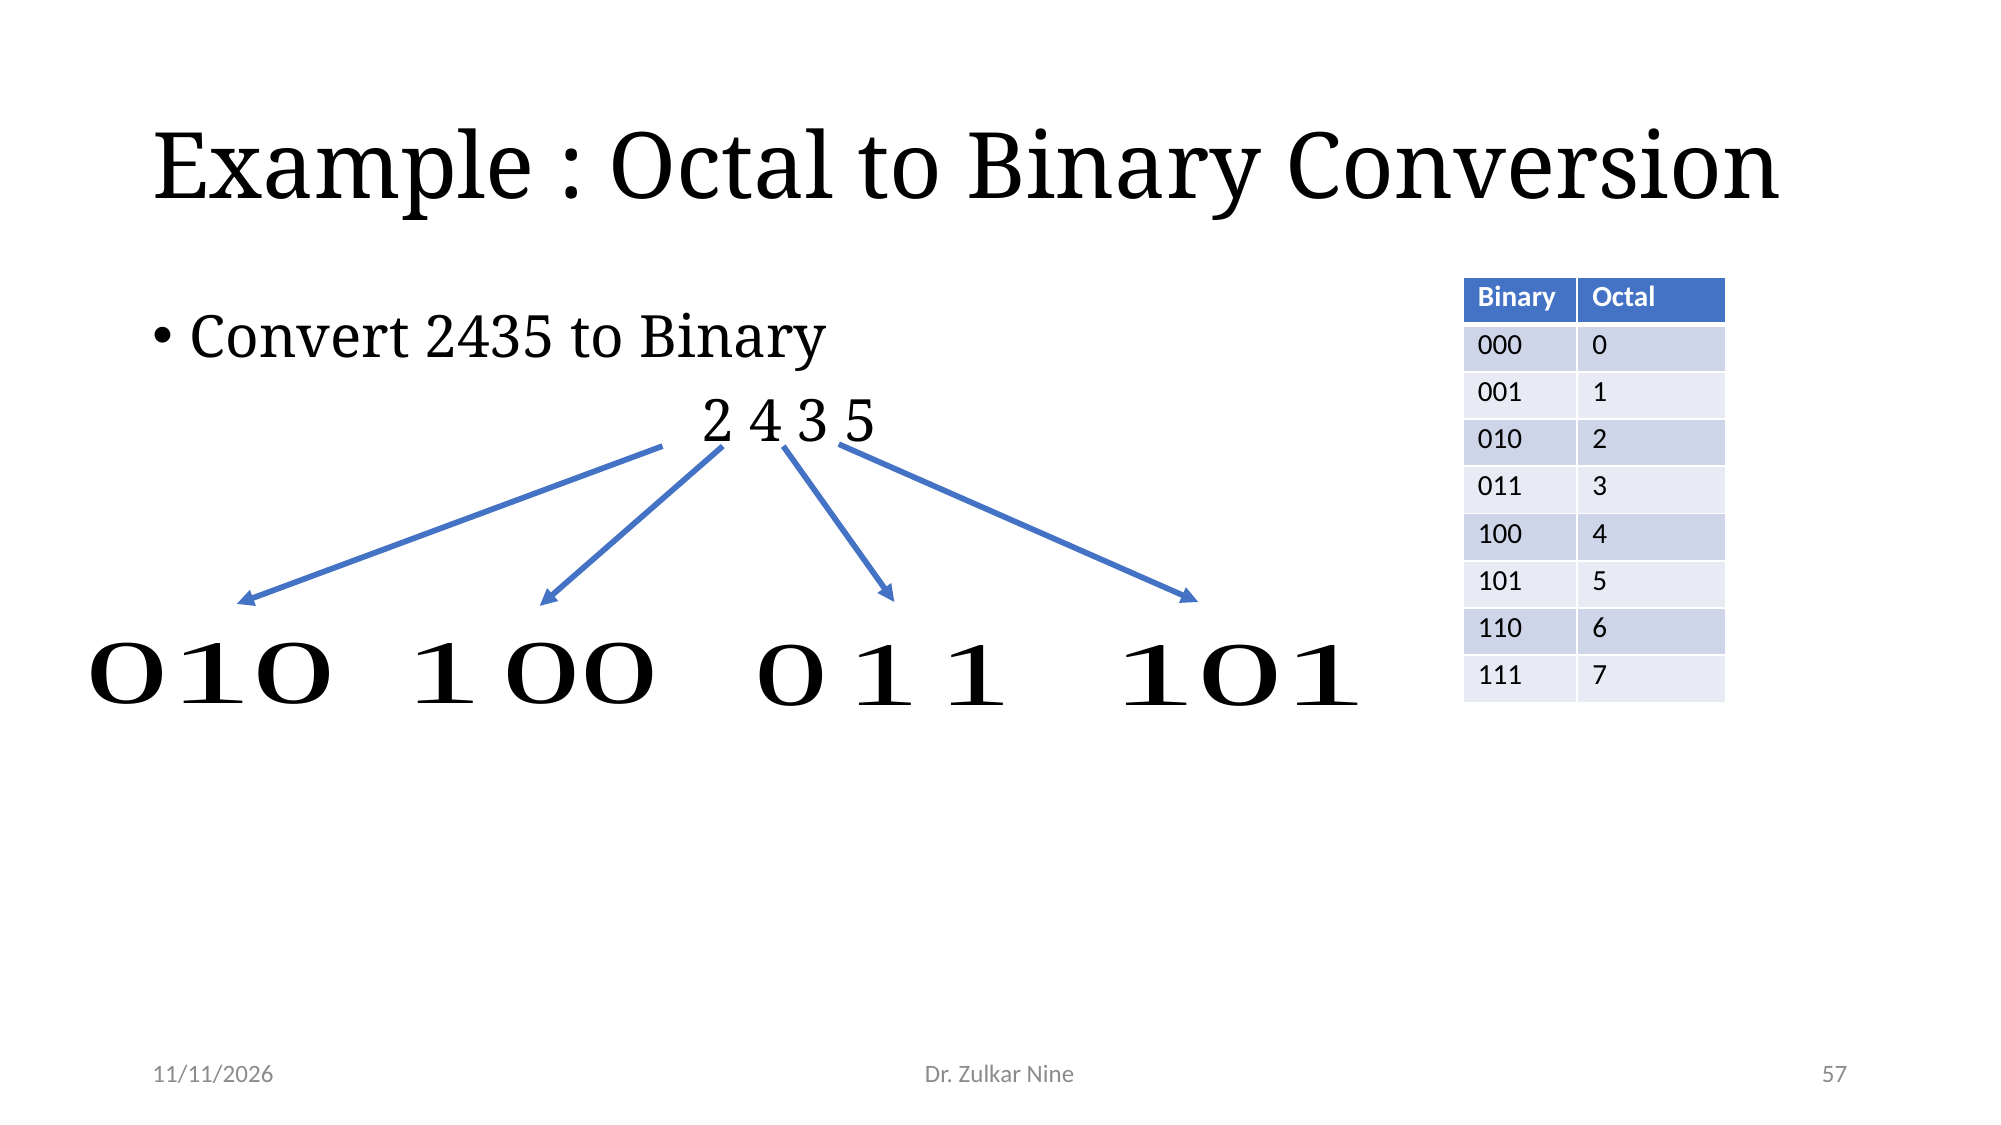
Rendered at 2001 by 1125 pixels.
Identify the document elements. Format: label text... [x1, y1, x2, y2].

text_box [236, 446, 539, 604]
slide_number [137, 1042, 588, 1103]
table_cell 4 [1578, 514, 1725, 560]
table_cell 101 [1464, 562, 1576, 607]
slide_number 57 [1412, 1042, 1863, 1103]
table_cell 010 [1464, 420, 1576, 465]
table_cell 110 [1464, 609, 1576, 654]
table_cell 000 [1464, 327, 1576, 371]
table_header Binary [1464, 278, 1576, 322]
table_cell 100 [1464, 514, 1576, 560]
table_cell 0 [1578, 327, 1725, 371]
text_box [783, 446, 838, 602]
footer Dr. Zulkar Nine [662, 1042, 1338, 1103]
table_cell 2 [1578, 420, 1725, 465]
table_cell 001 [1464, 373, 1576, 418]
table_cell 1 [1578, 373, 1725, 418]
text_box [838, 444, 1199, 602]
title Example : Octal to Binary Conversion [137, 59, 1863, 278]
table_cell 011 [1464, 467, 1576, 513]
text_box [539, 446, 723, 606]
table_cell 5 [1578, 562, 1725, 607]
table_cell 7 [1578, 656, 1725, 702]
table_header Octal [1578, 278, 1725, 322]
table_cell 111 [1464, 656, 1576, 702]
list Convert 2435 to Binary 2 4 3 5 [137, 299, 1863, 1014]
table_cell 6 [1578, 609, 1725, 654]
table_cell 3 [1578, 467, 1725, 513]
